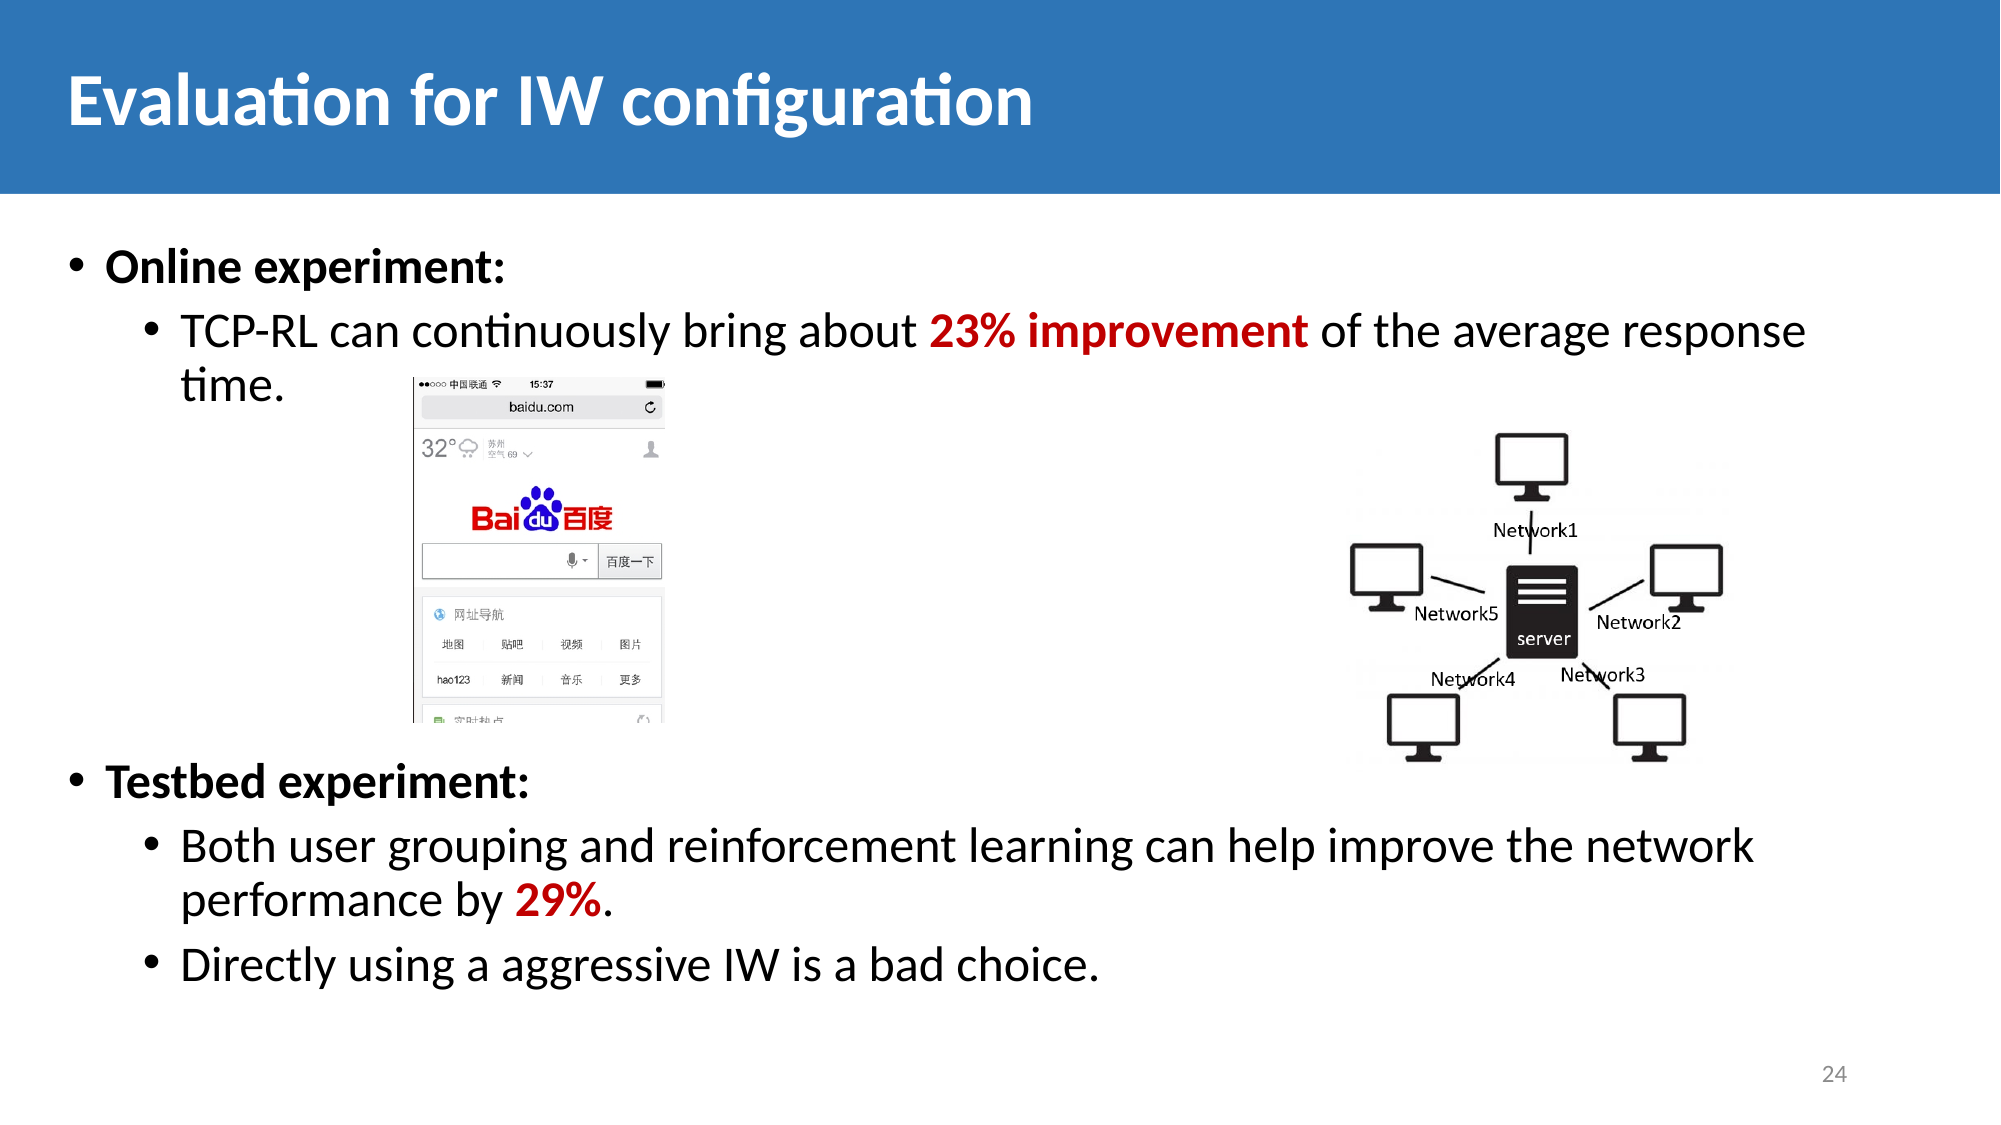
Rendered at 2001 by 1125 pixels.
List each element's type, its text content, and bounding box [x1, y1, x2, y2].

slide_number 24 [1412, 1042, 1863, 1103]
picture [413, 377, 665, 723]
list Evaluation for IW configuration [52, 41, 1919, 162]
list Online experiment: TCP-RL can continuously bring about 23% improvement of the average response time. Testbed experiment: Both user grouping and reinforcement learning can help improve the network performance by 29%. Directly using a aggressive IW is a bad choice. [52, 232, 1918, 1036]
picture [1346, 421, 1734, 776]
